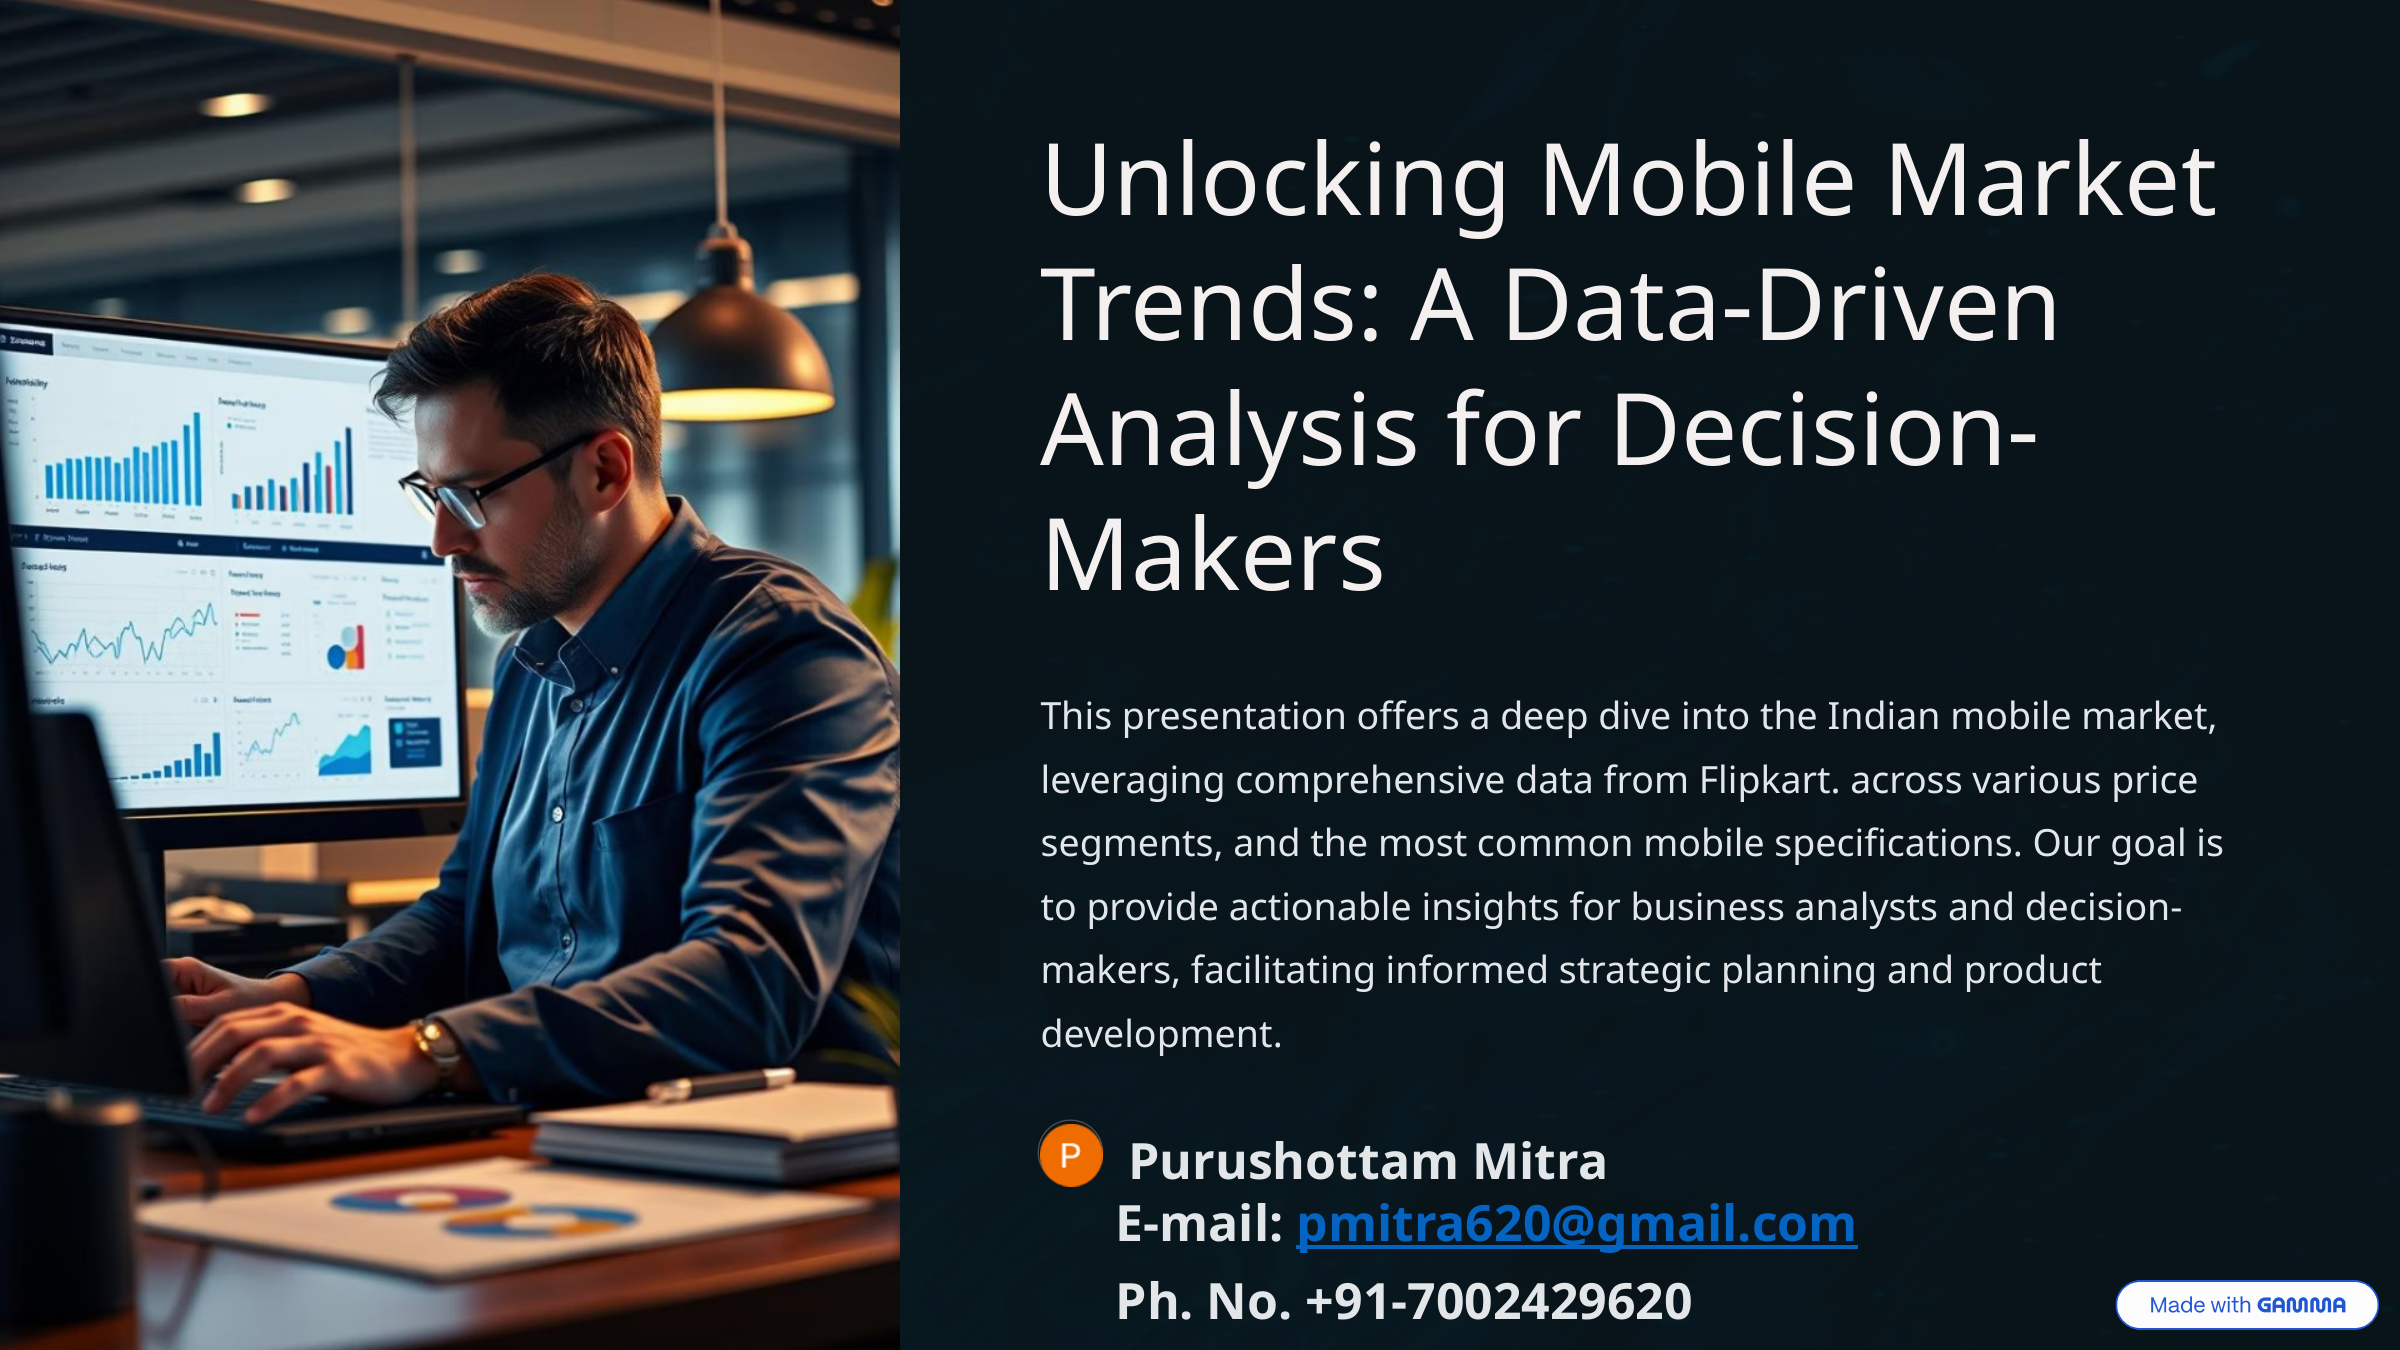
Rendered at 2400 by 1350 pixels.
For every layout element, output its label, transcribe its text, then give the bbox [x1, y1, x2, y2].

text_box This presentation offers a deep dive into the Indian mobile market, leveraging comprehensive data from Flipkart. across various price segments, and the most common mobile specifications. Our goal is to provide actionable insights for business analysts and decision-makers, facilitating informed strategic planning and product development. [1040, 673, 2260, 1105]
text_box Purushottam Mitra E-mail: pmitra620@gmail.com Ph. No. +91-7002429620 [1115, 1120, 2026, 1290]
text_box Unlocking Mobile Market Trends: A Data-Driven Analysis for Decision-Makers [1040, 110, 2260, 614]
picture [2106, 1271, 2389, 1339]
text_box [1055, 1120, 1086, 1124]
picture [0, 0, 900, 1350]
picture [1040, 1124, 1103, 1187]
